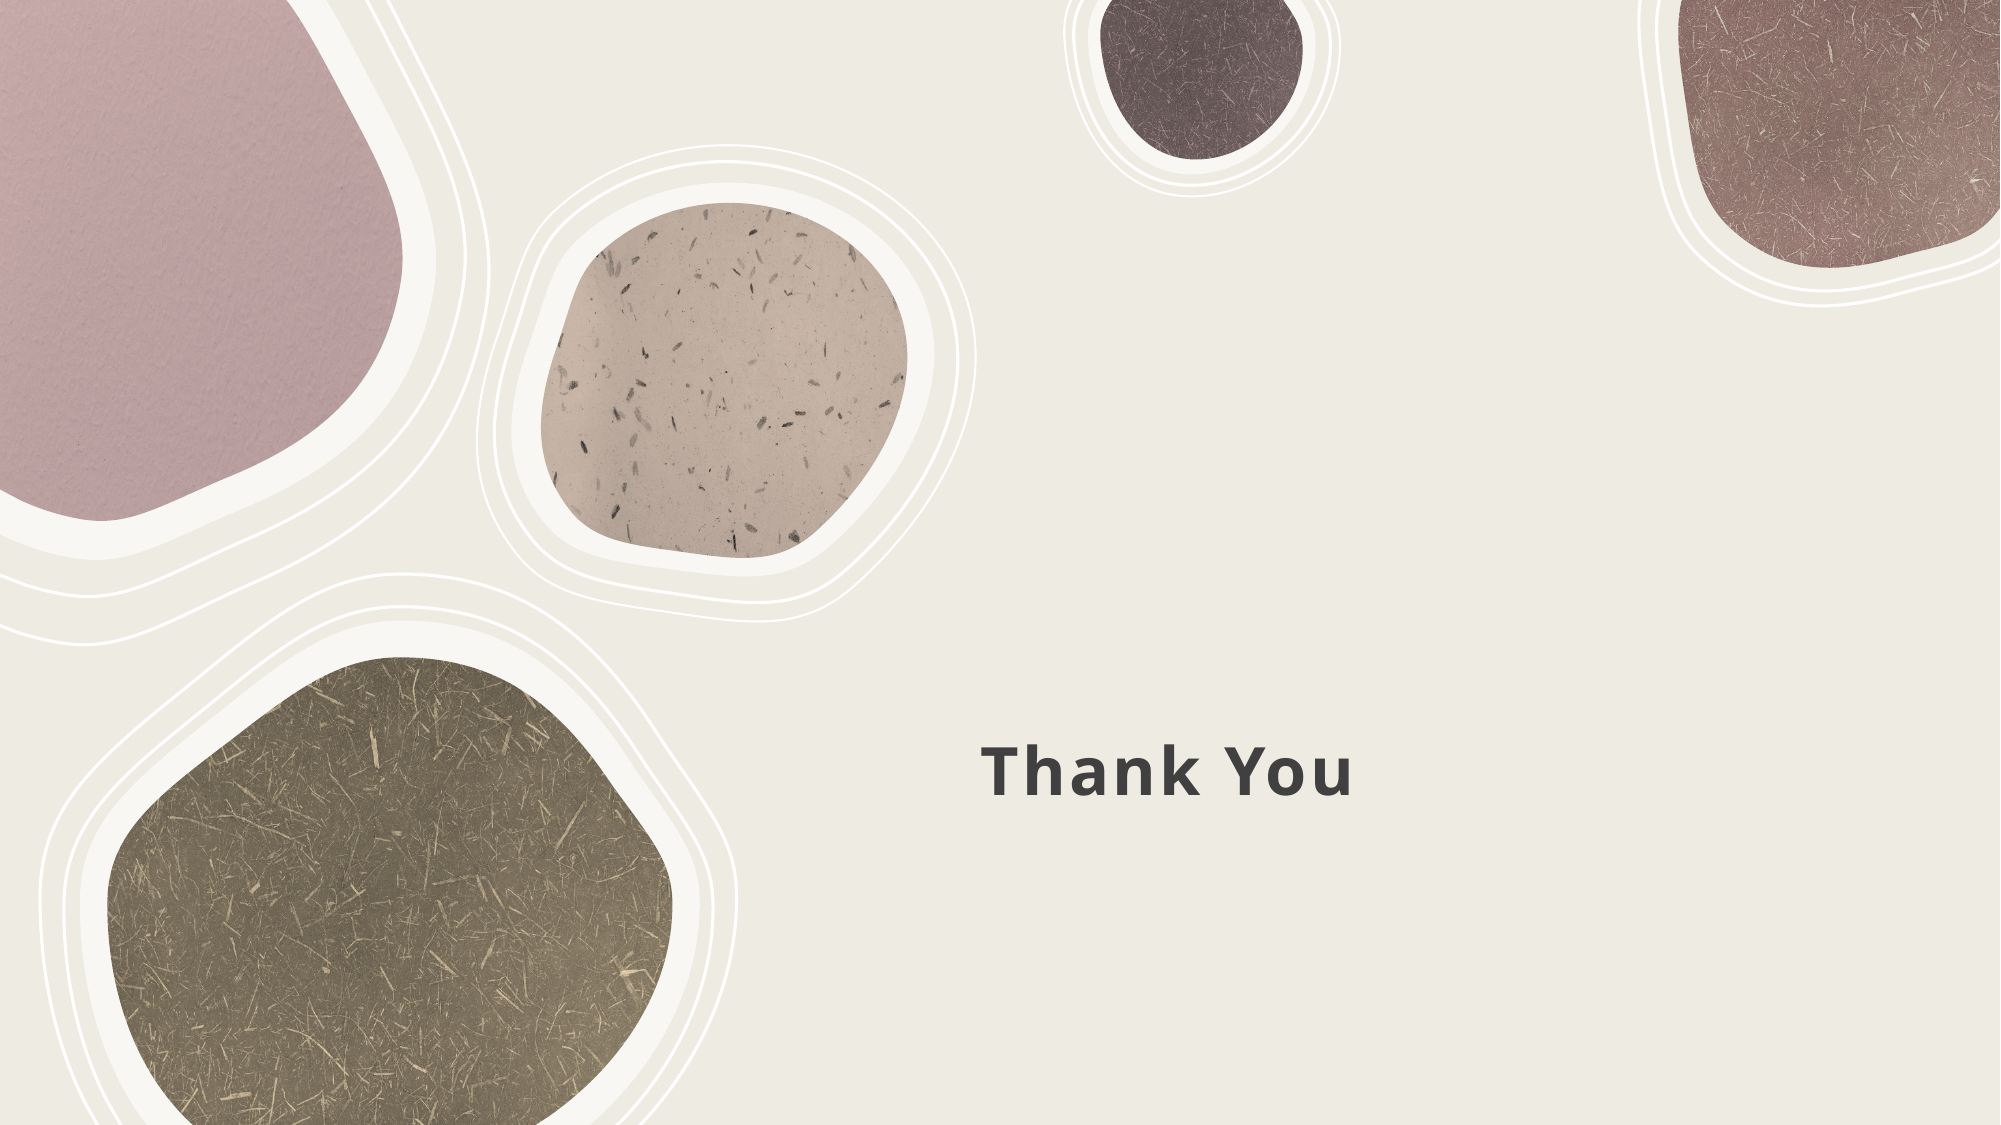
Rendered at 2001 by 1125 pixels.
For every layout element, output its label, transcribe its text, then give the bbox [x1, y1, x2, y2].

title Thank You [962, 178, 1886, 825]
picture [1678, 0, 2000, 261]
